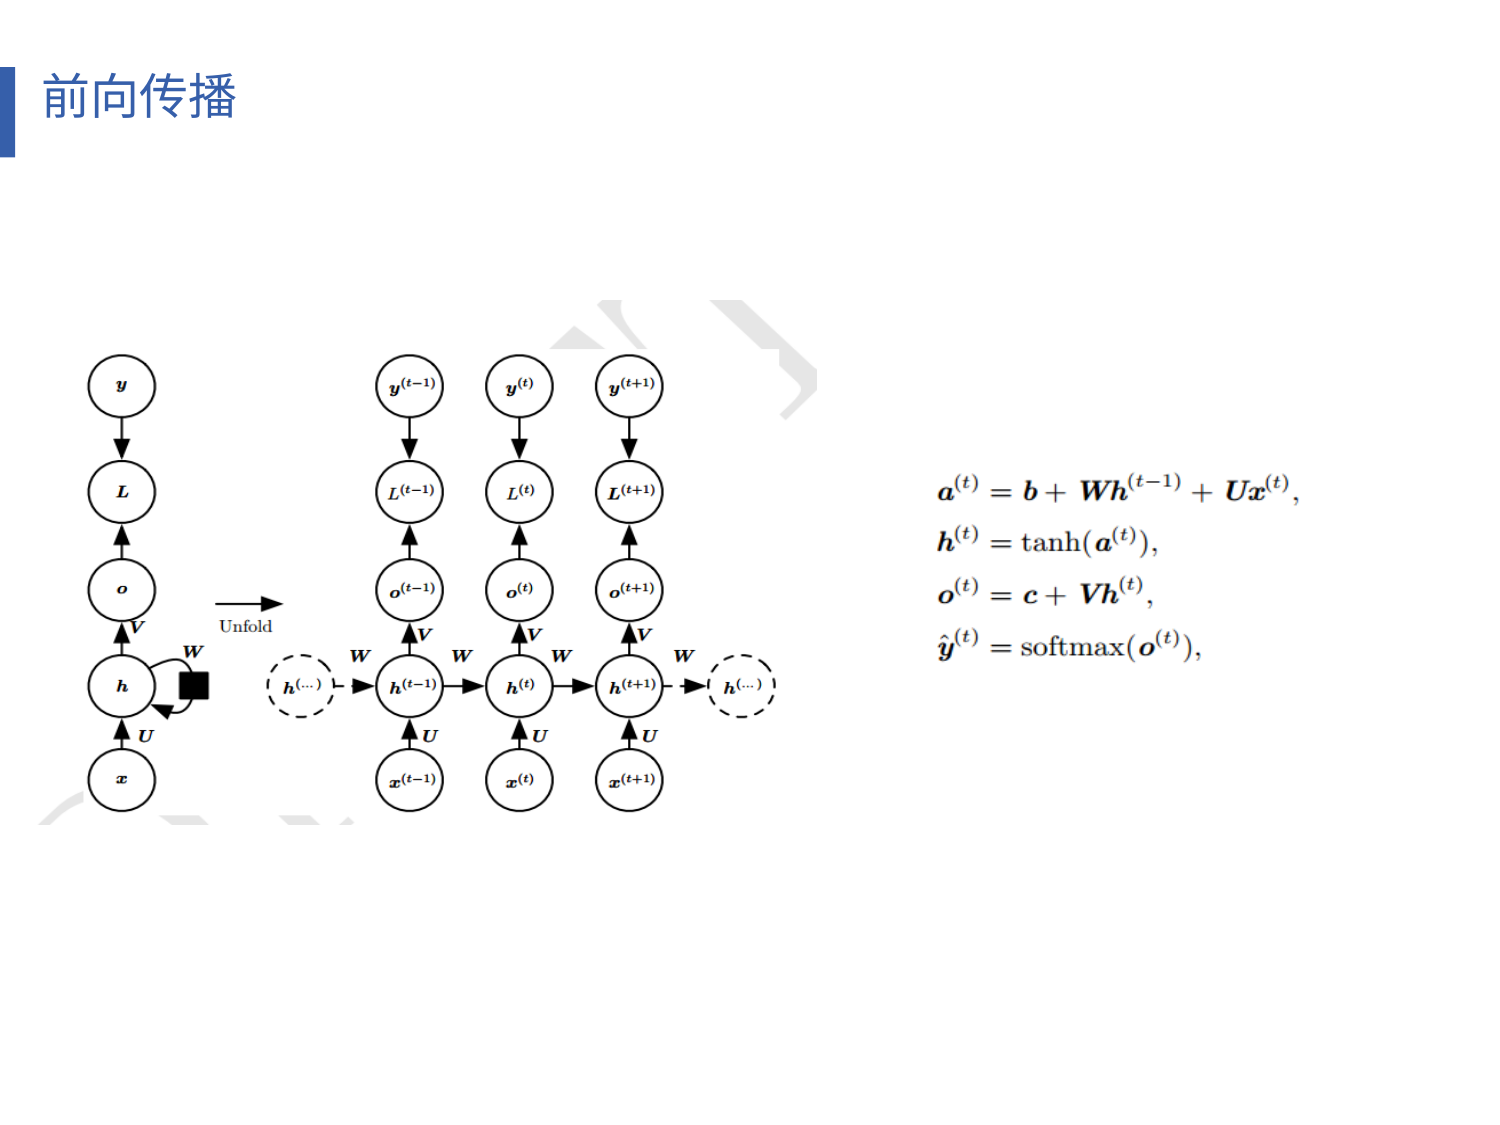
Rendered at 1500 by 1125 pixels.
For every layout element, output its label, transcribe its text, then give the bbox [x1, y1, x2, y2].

list 前向传播 [26, 64, 834, 133]
picture [0, 300, 817, 825]
picture [929, 448, 1500, 677]
